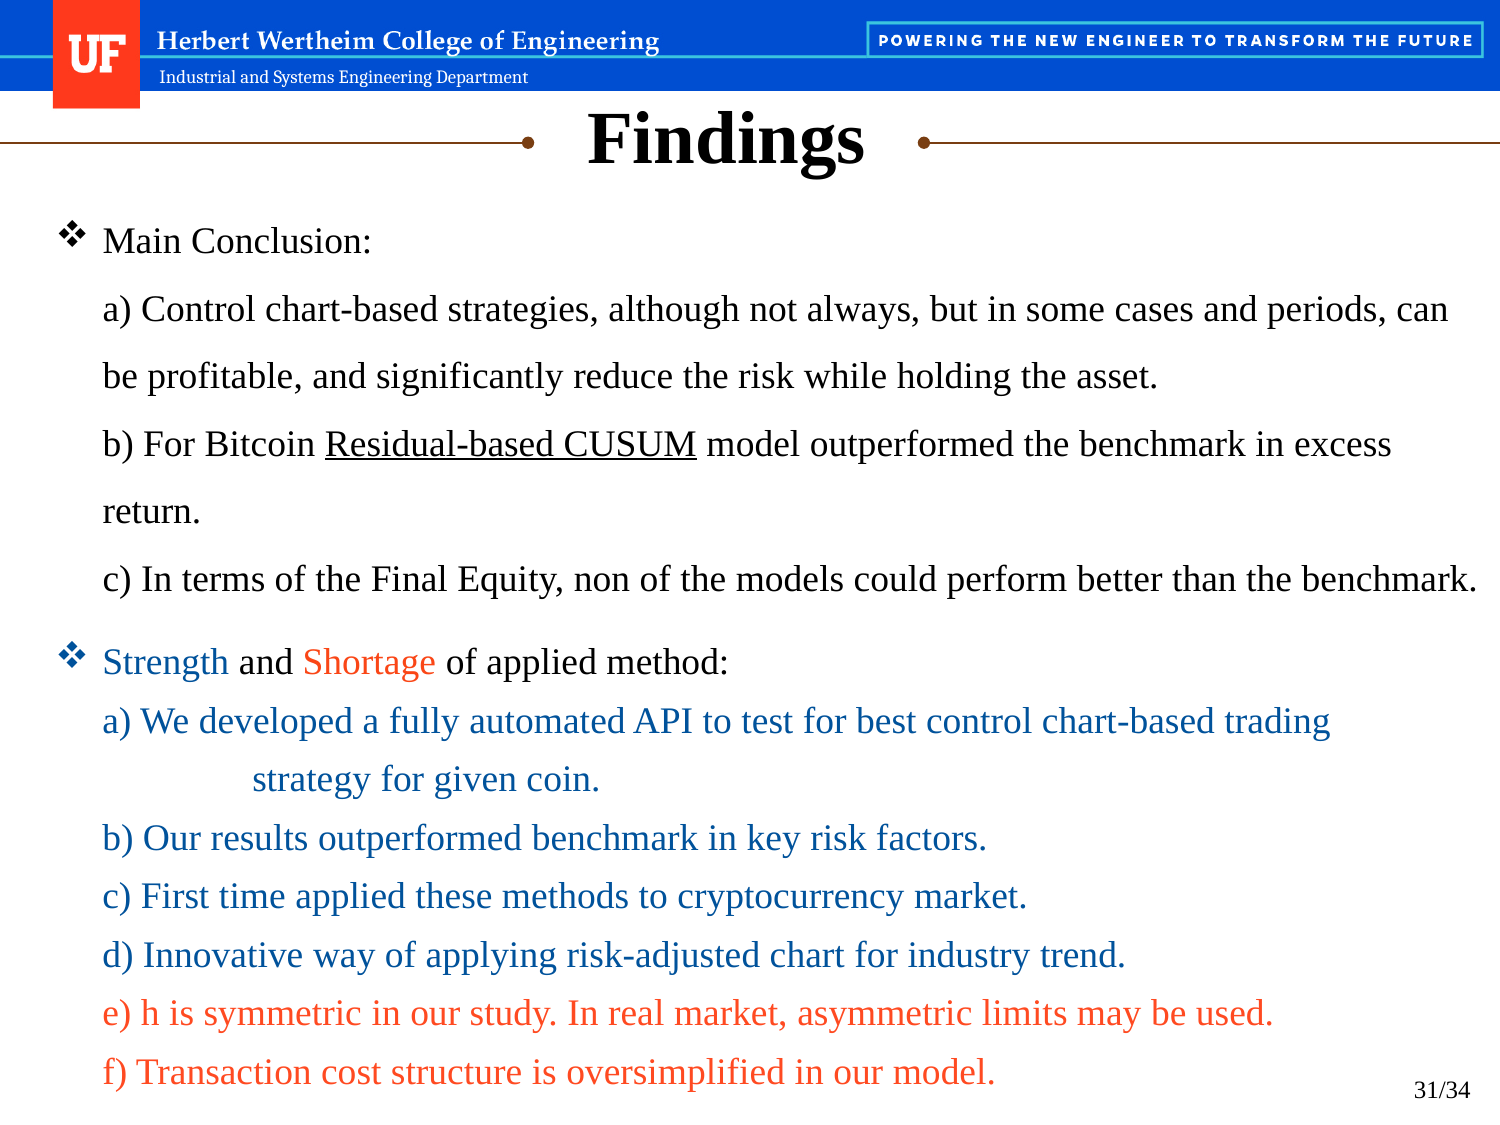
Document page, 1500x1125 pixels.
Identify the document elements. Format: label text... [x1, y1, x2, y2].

text_box Strength and Shortage of applied method: a) We developed a fully automated API to test for best control chart-based trading strategy for given coin. b) Our results outperformed benchmark in key risk factors. c) First time applied these methods to cryptocurrency market. d) Innovative way of applying risk-adjusted chart for industry trend. e) h is symmetric in our study. In real market, asymmetric limits may be used. f) Transaction cost structure is oversimplified in our model. [40, 616, 1401, 1099]
picture [0, 0, 1500, 117]
text_box Findings [572, 81, 891, 187]
text_box 31/34 [1398, 1066, 1500, 1112]
title Main Conclusion: a) Control chart-based strategies, although not always, but in some cases and periods, can be profitable, and significantly reduce the risk while holding the asset. b) For Bitcoin Residual-based CUSUM model outperformed the benchmark in excess return. c) In terms of the Final Equity, non of the models could perform better than the benchmark. [40, 186, 1500, 617]
